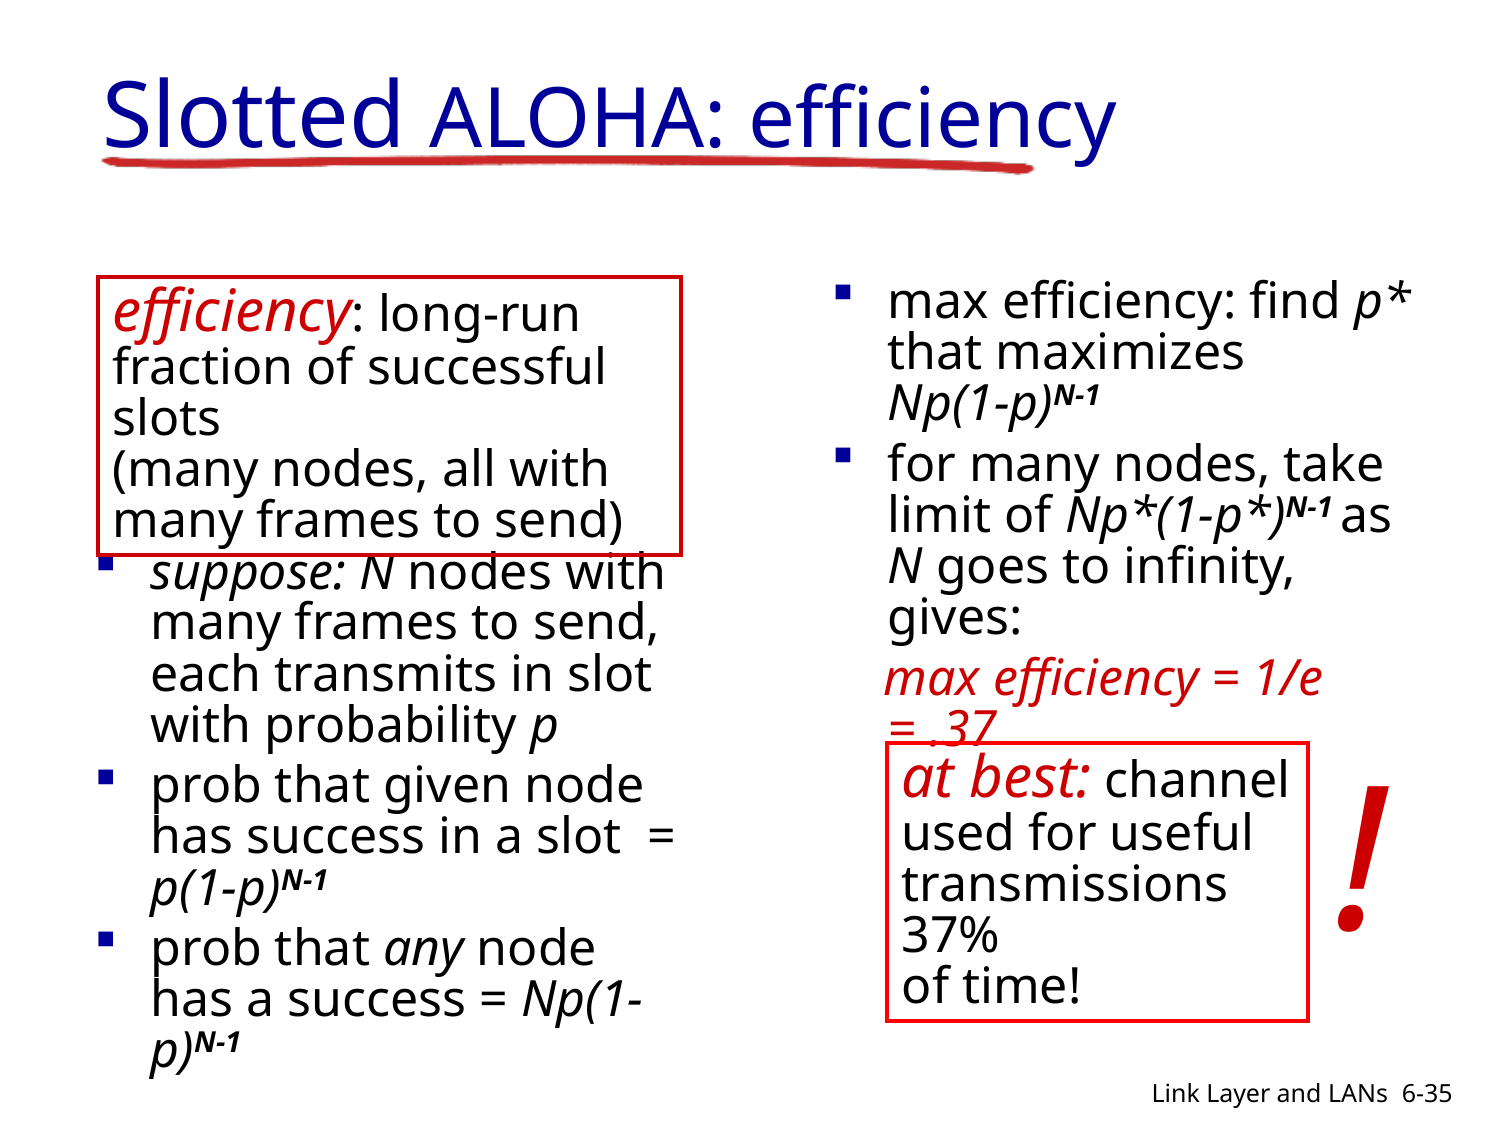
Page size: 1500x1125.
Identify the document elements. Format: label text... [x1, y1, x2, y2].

title Slotted ALOHA: efficiency [87, 17, 1335, 205]
text_box ! [1319, 722, 1402, 977]
text_box efficiency: long-run fraction of successful slots (many nodes, all with many frames to send) [97, 276, 681, 555]
picture [97, 150, 1045, 180]
slide_number 6-35 [1387, 1069, 1478, 1115]
text_box at best: channel used for useful transmissions 37% of time! [887, 742, 1309, 1022]
list suppose: N nodes with many frames to send, each transmits in slot with probability p prob that given node has success in a slot = p(1-p)N-1 prob that any node has a success = Np(1-p)N-1 [79, 540, 705, 1055]
footer Link Layer and LANs [1045, 1069, 1404, 1110]
list max efficiency: find p* that maximizes Np(1-p)N-1 for many nodes, take limit of Np*(1-p*)N-1 as N goes to infinity, gives: max efficiency = 1/e = .37 [816, 270, 1442, 802]
